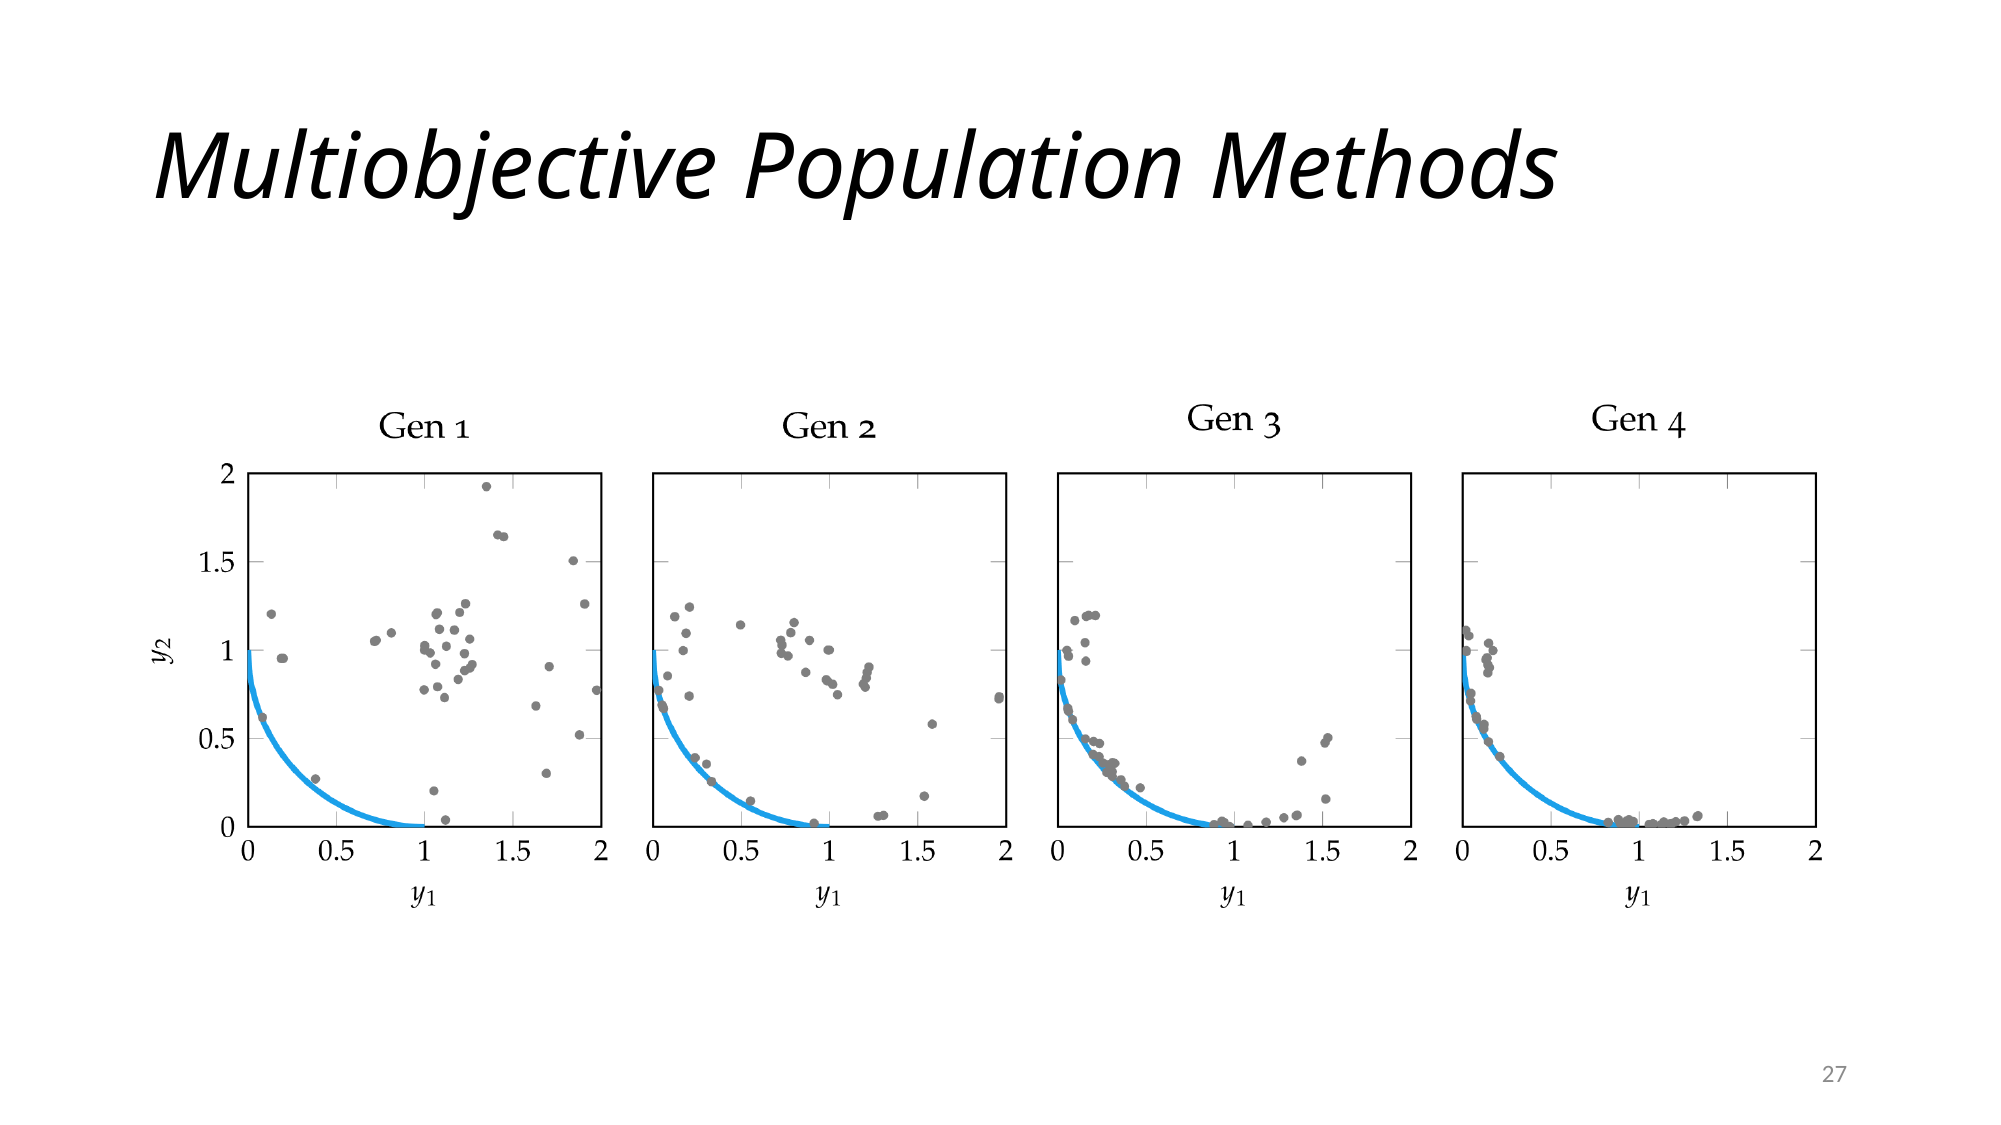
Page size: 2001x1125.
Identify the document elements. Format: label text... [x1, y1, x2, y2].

picture [137, 389, 1839, 923]
title Multiobjective Population Methods [137, 59, 1863, 278]
slide_number 27 [1412, 1042, 1863, 1103]
